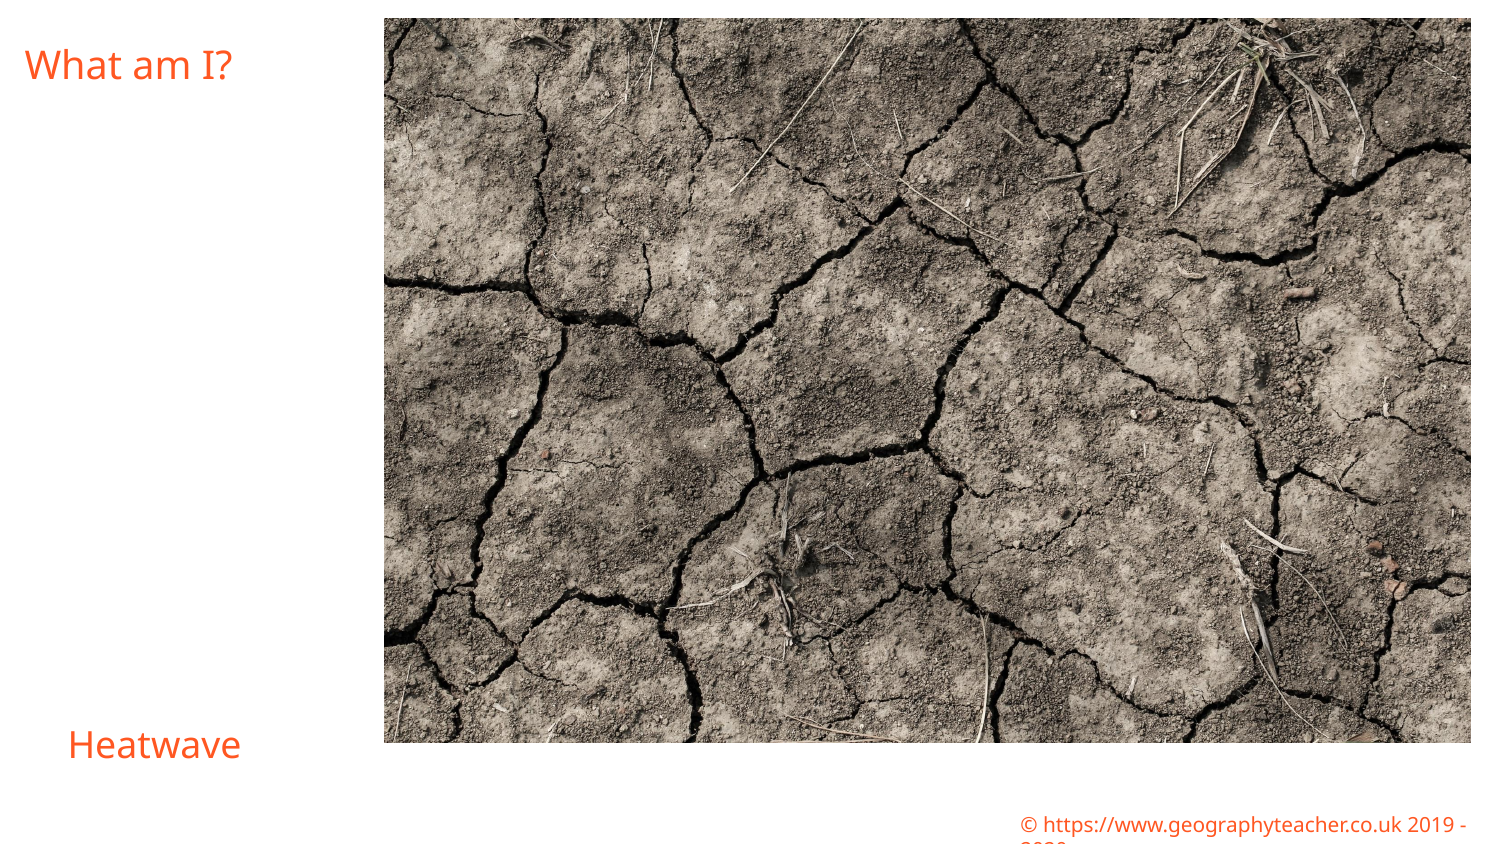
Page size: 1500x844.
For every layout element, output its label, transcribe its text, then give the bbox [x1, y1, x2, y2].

picture [384, 17, 1472, 743]
list Heatwave [52, 694, 1037, 793]
text_box What am I? [9, 24, 325, 131]
